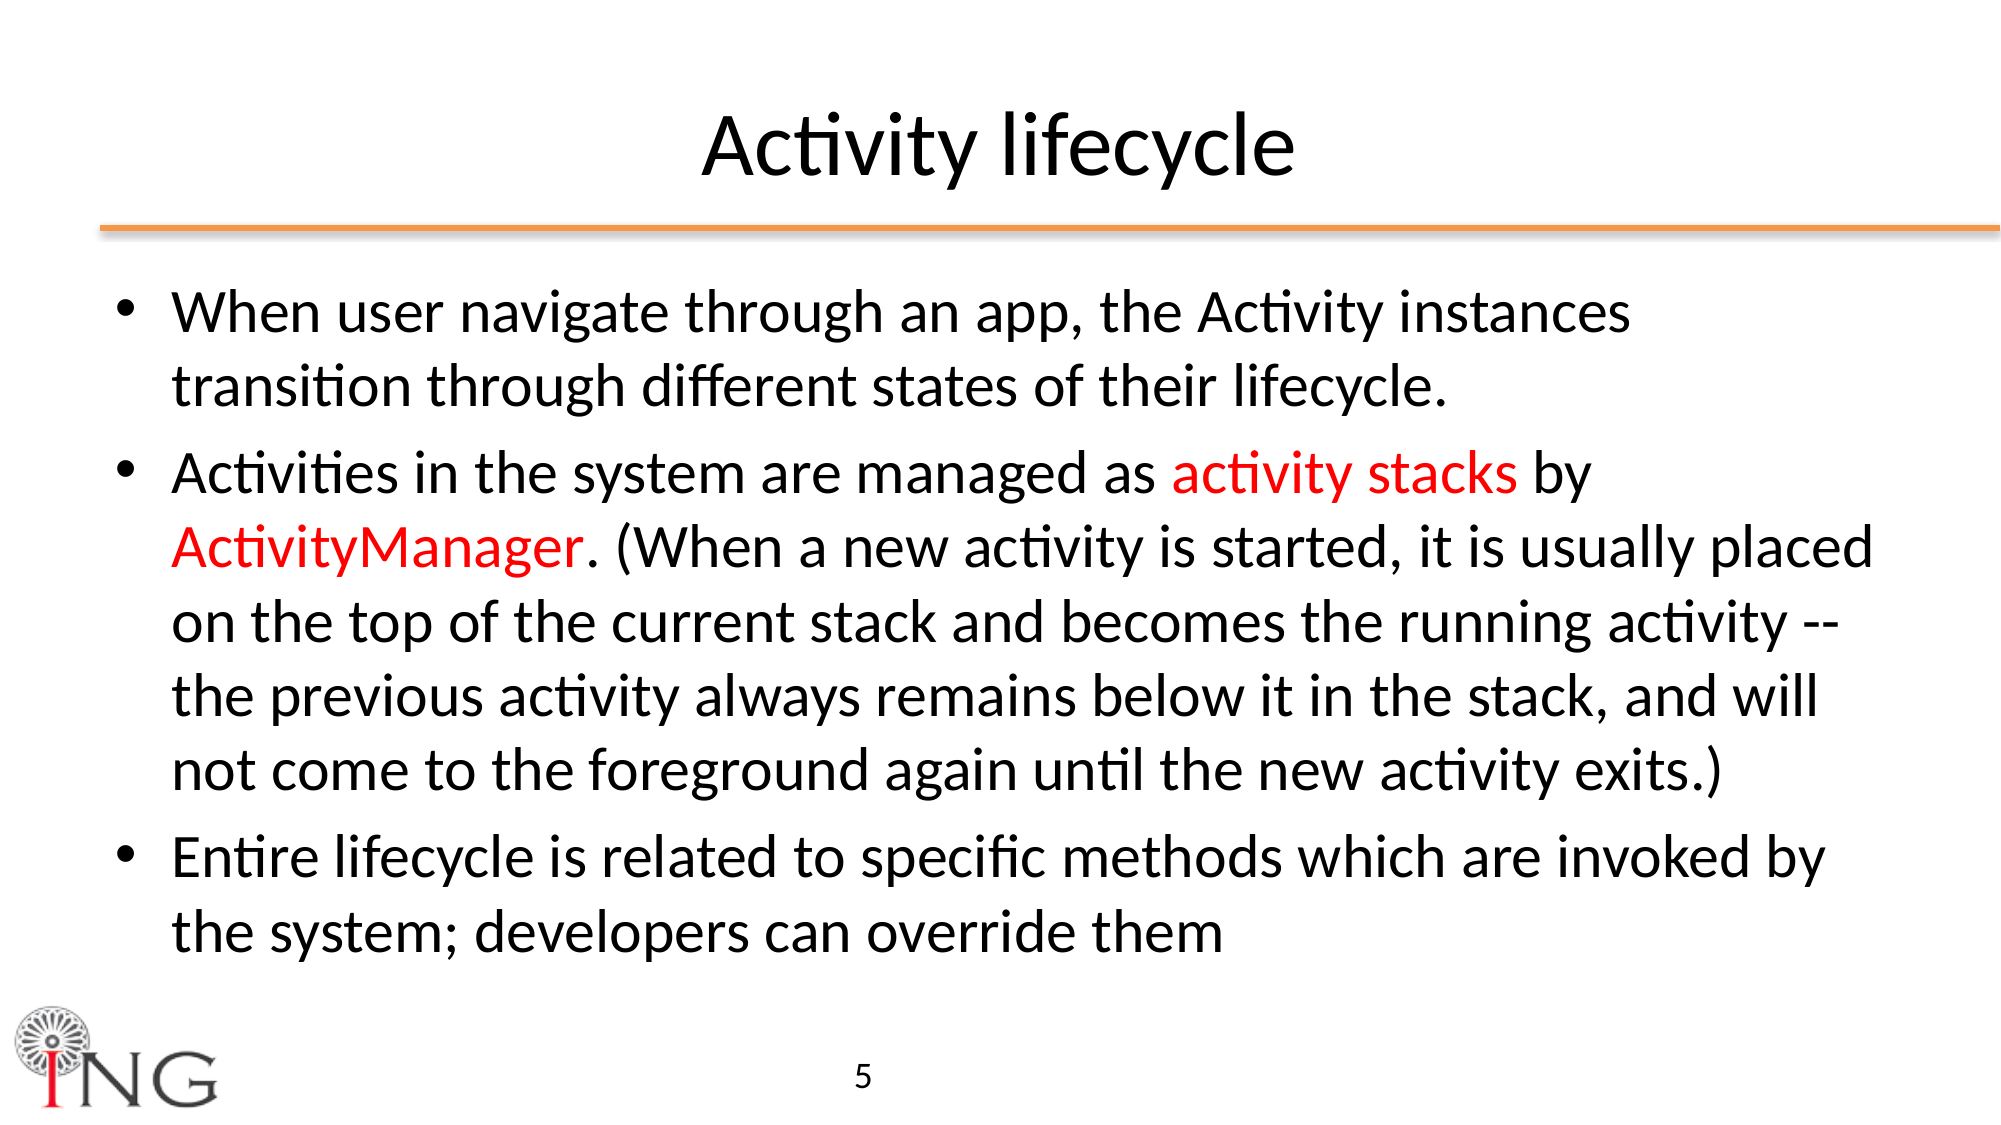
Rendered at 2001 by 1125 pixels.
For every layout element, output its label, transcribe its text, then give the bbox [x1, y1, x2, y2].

slide_number 5 [839, 1043, 1900, 1104]
picture [0, 987, 244, 1125]
title Activity lifecycle [99, 45, 1900, 233]
list When user navigate through an app, the Activity instances transition through different states of their lifecycle. Activities in the system are managed as activity stacks by ActivityManager. (When a new activity is started, it is usually placed on the top of the current stack and becomes the running activity -- the previous activity always remains below it in the stack, and will not come to the foreground again until the new activity exits.) Entire lifecycle is related to specific methods which are invoked by the system; developers can override them [99, 262, 1900, 1005]
